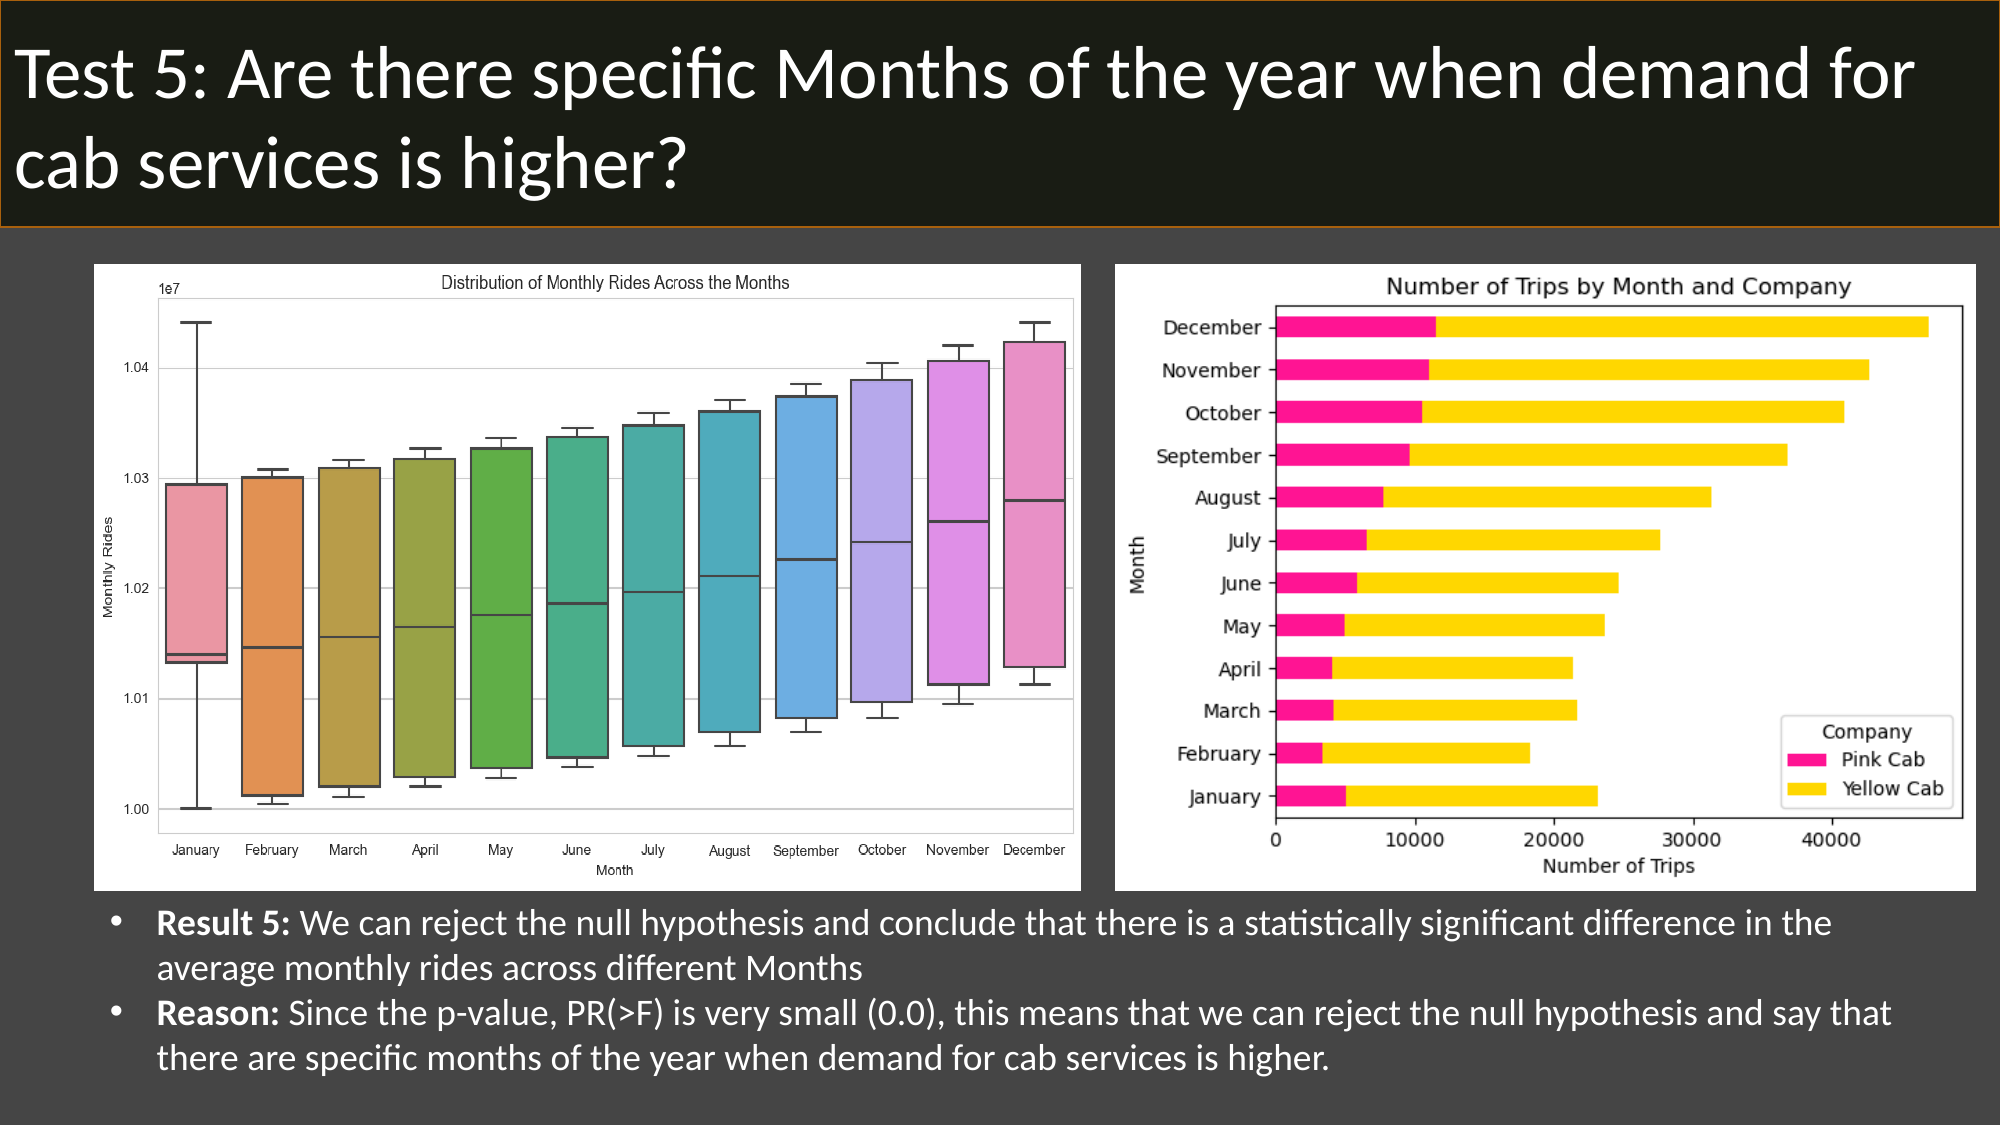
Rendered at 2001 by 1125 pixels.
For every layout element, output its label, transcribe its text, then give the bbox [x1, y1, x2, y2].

picture [1115, 264, 1976, 891]
picture [94, 264, 1081, 891]
text_box Result 5: We can reject the null hypothesis and conclude that there is a statistically significant difference in the average monthly rides across different Months Reason: Since the p-value, PR(>F) is very small (0.0), this means that we can reject the null hypothesis and say that there are specific months of the year when demand for cab services is higher. [94, 890, 1931, 1086]
text_box Test 5: Are there specific Months of the year when demand for cab services is higher? [0, 0, 2000, 228]
